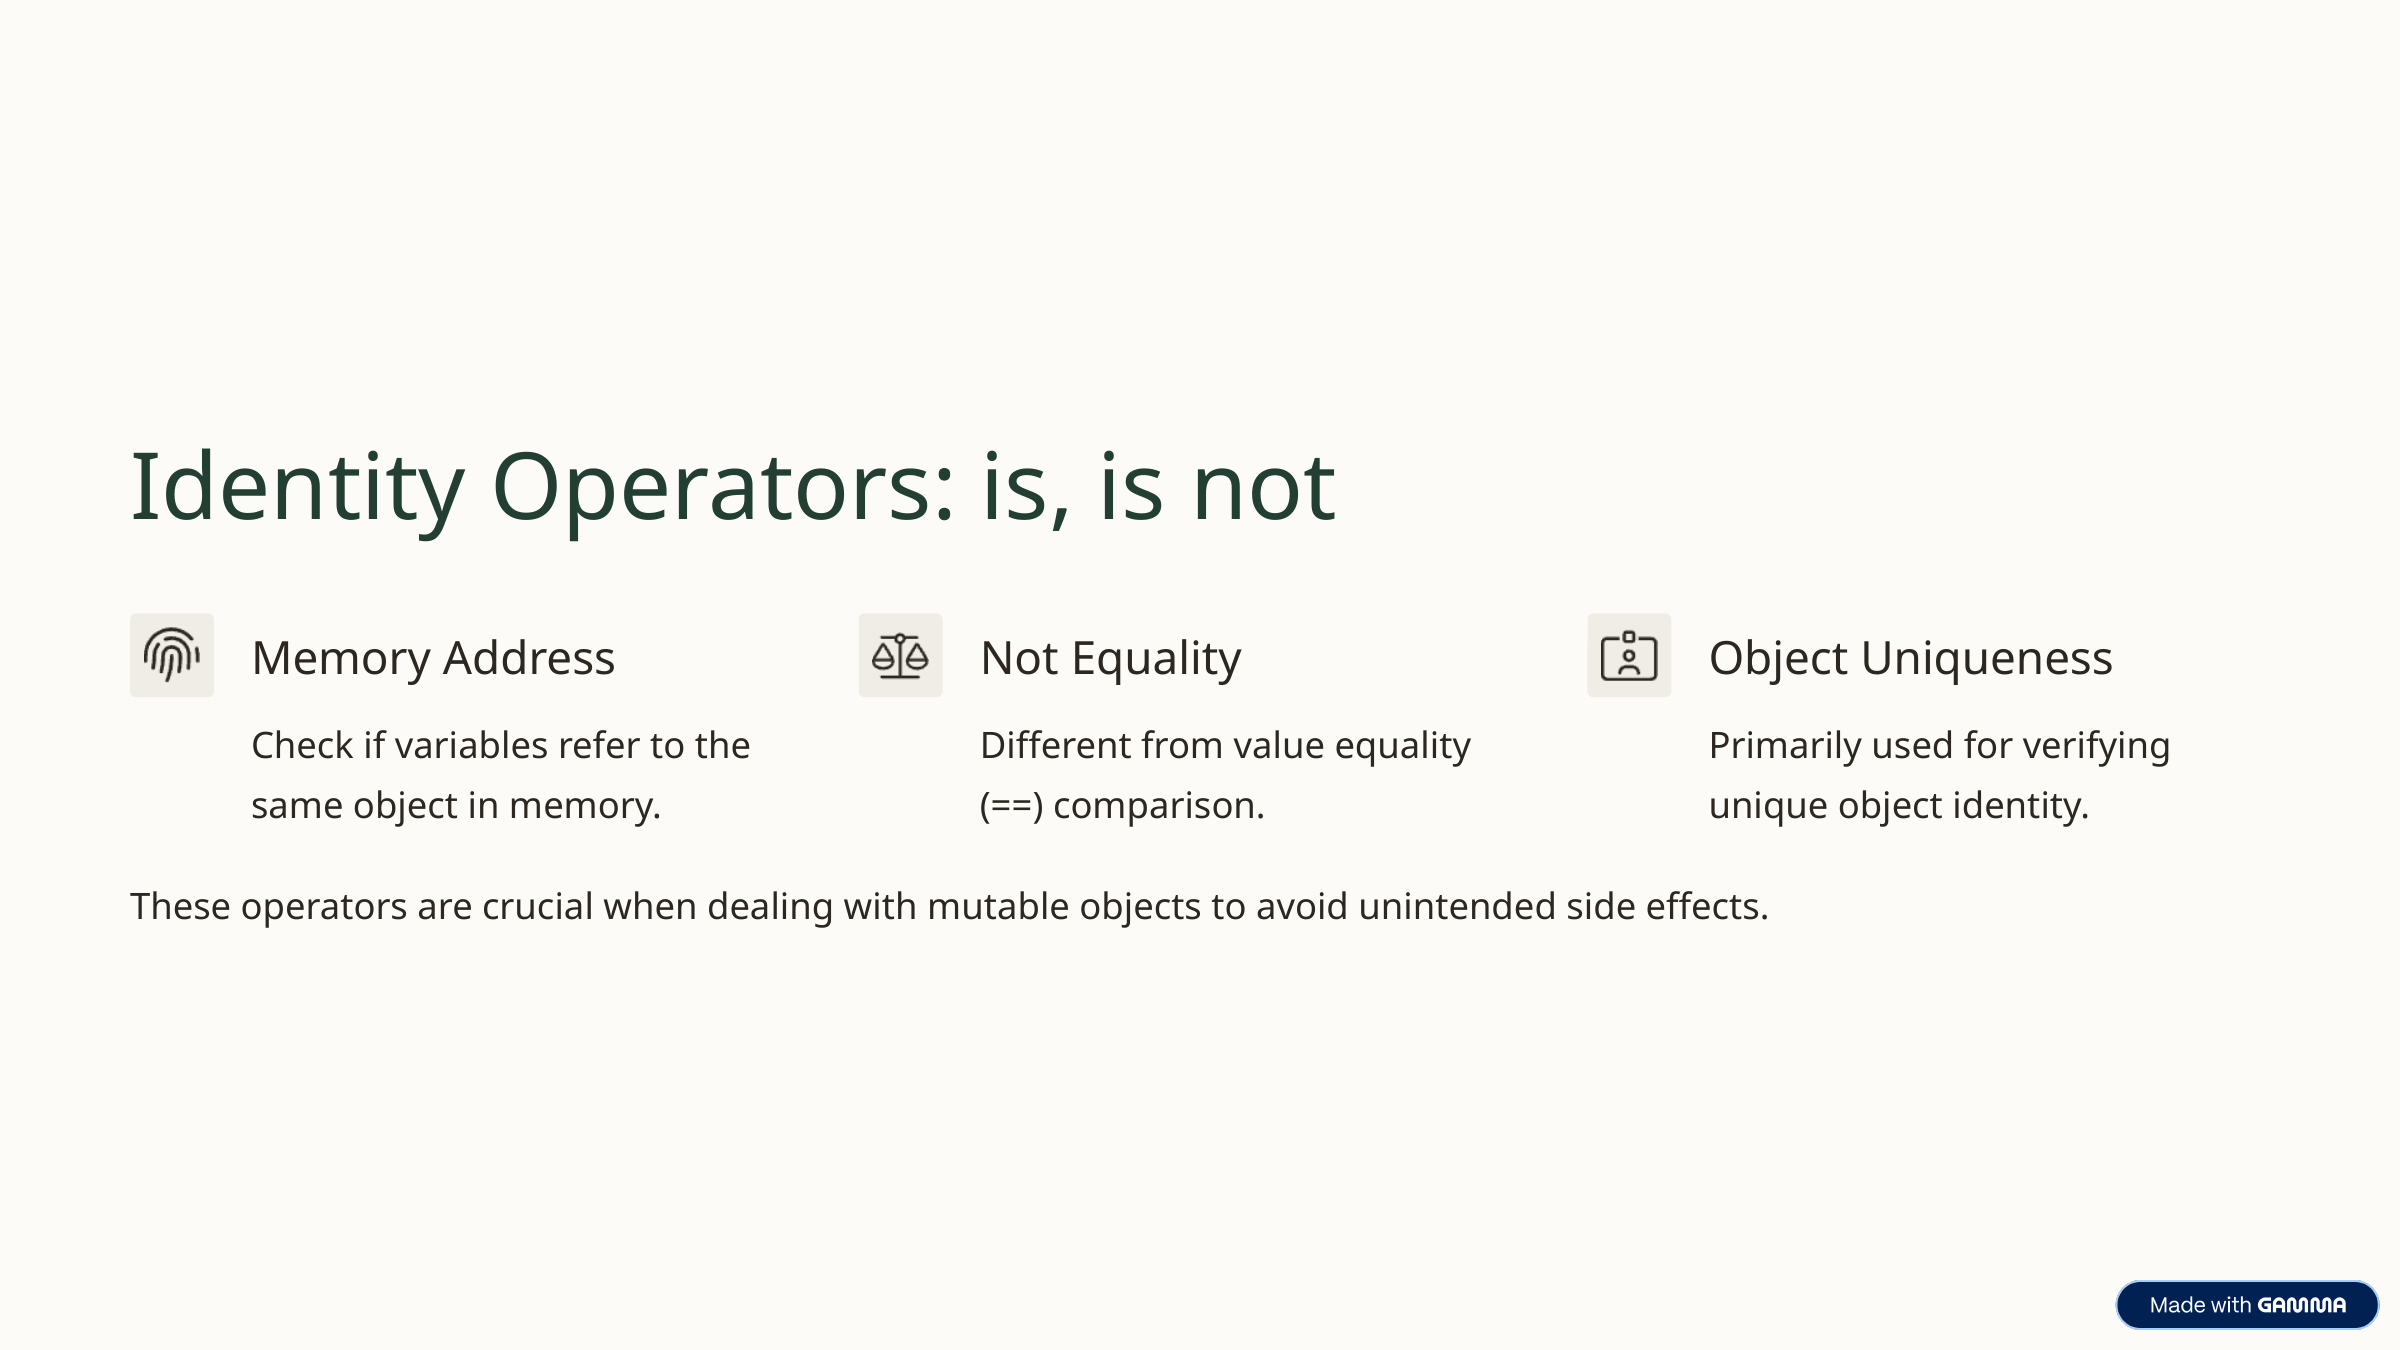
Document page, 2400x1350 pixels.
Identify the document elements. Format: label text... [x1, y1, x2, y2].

picture [2106, 1271, 2389, 1339]
text_box Object Uniqueness [1708, 626, 2174, 685]
text_box Primarily used for verifying unique object identity. [1708, 706, 2270, 826]
text_box [130, 613, 214, 698]
text_box [858, 613, 943, 698]
text_box [1587, 613, 1672, 698]
text_box These operators are crucial when dealing with mutable objects to avoid unintended side effects. [130, 867, 2270, 928]
picture [872, 620, 929, 691]
text_box Identity Operators: is, is not [130, 422, 1291, 540]
picture [1601, 620, 1658, 691]
text_box Check if variables refer to the same object in memory. [251, 706, 813, 826]
text_box Different from value equality (==) comparison. [979, 706, 1541, 826]
text_box Memory Address [251, 626, 717, 685]
picture [144, 620, 200, 691]
text_box Not Equality [979, 626, 1445, 685]
